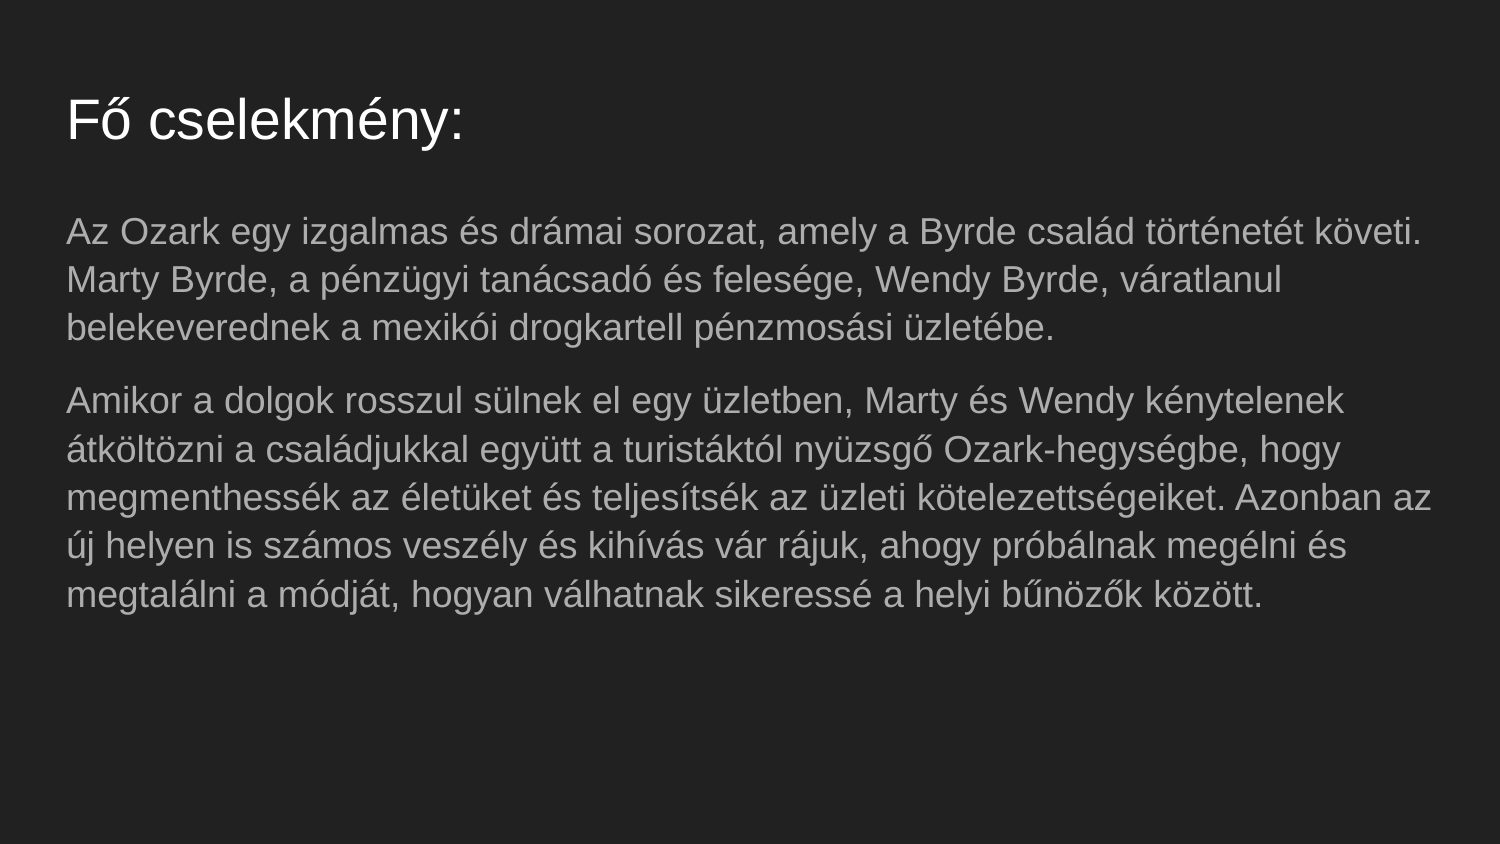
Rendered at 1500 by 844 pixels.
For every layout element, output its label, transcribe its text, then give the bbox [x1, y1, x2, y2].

list Az Ozark egy izgalmas és drámai sorozat, amely a Byrde család történetét követi. Marty Byrde, a pénzügyi tanácsadó és felesége, Wendy Byrde, váratlanul belekeverednek a mexikói drogkartell pénzmosási üzletébe. Amikor a dolgok rosszul sülnek el egy üzletben, Marty és Wendy kénytelenek átköltözni a családjukkal együtt a turistáktól nyüzsgő Ozark-hegységbe, hogy megmenthessék az életüket és teljesítsék az üzleti kötelezettségeiket. Azonban az új helyen is számos veszély és kihívás vár rájuk, ahogy próbálnak megélni és megtalálni a módját, hogyan válhatnak sikeressé a helyi bűnözők között. [51, 189, 1449, 750]
title Fő cselekmény: [51, 72, 1449, 167]
